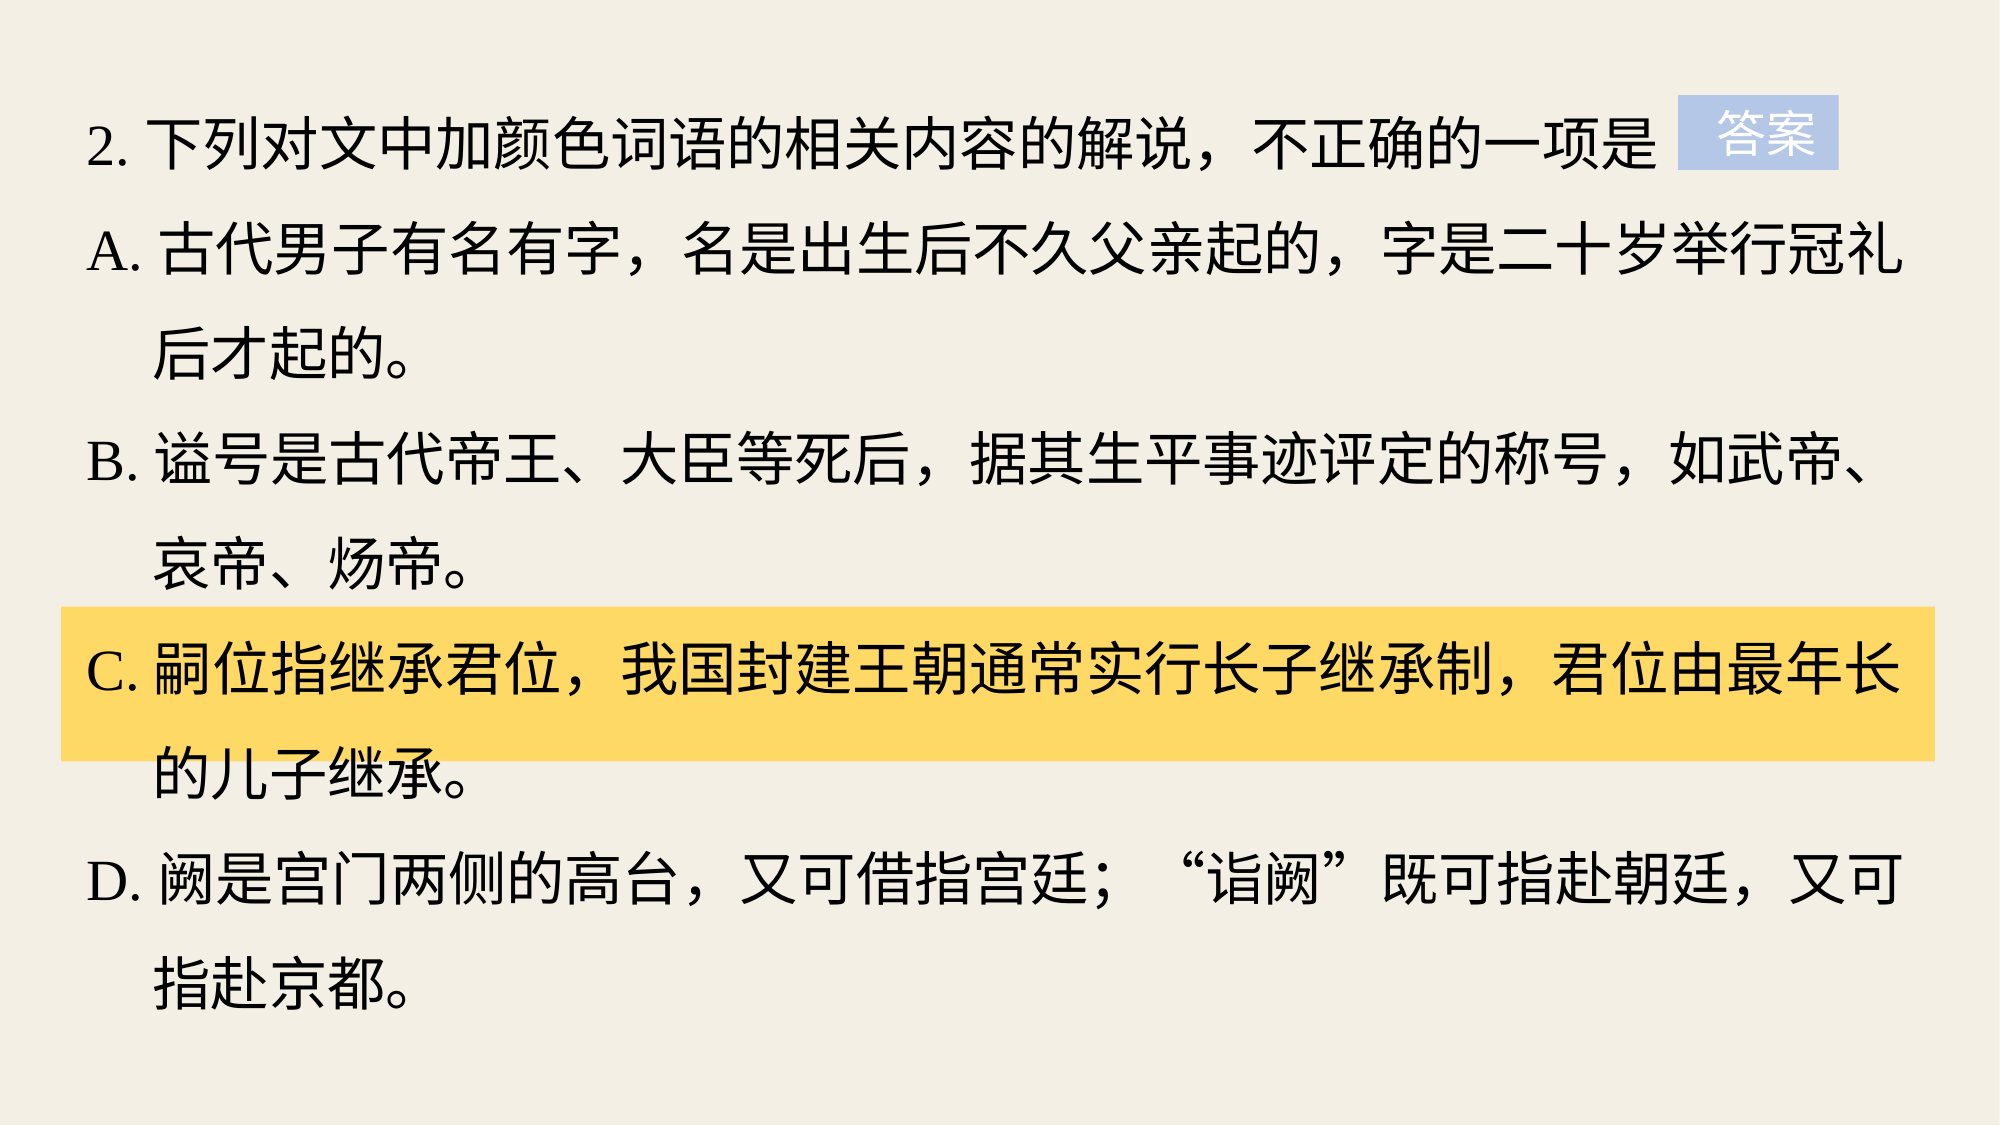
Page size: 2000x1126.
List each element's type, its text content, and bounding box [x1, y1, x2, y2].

text_box 2.下列对文中加颜色词语的相关内容的解说，不正确的一项是 A.古代男子有名有字，名是出生后不久父亲起的，字是二十岁举行冠礼 后才起的。 B.谥号是古代帝王、大臣等死后，据其生平事迹评定的称号，如武帝、 哀帝、炀帝。 C.嗣位指继承君位，我国封建王朝通常实行长子继承制，君位由最年长 的儿子继承。 D.阙是宫门两侧的高台，又可借指宫廷；“诣阙”既可指赴朝廷，又可 指赴京都。 [66, 62, 1945, 1027]
text_box [61, 606, 66, 762]
text_box 答案 [1678, 95, 1839, 170]
